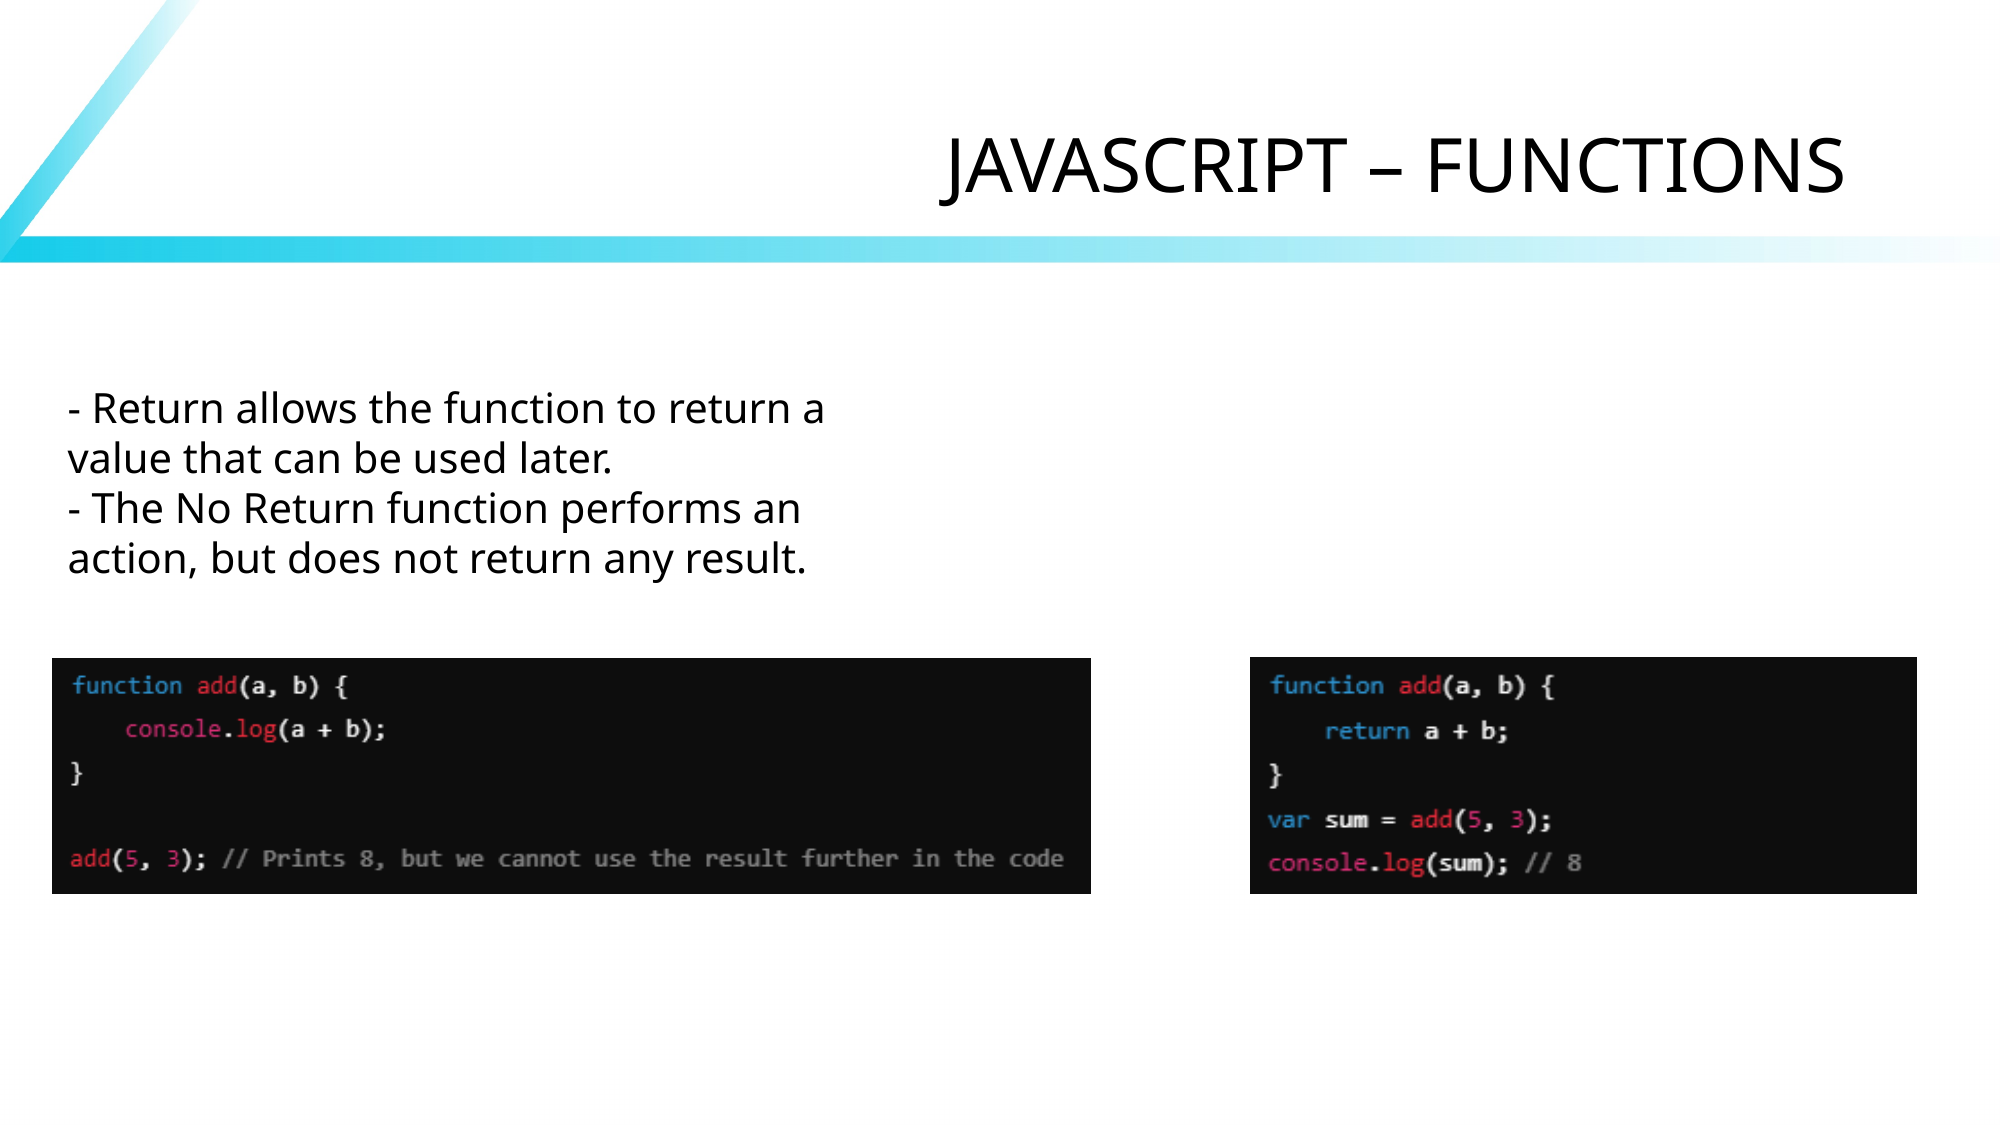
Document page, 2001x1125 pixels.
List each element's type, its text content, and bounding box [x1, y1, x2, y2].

title JAVASCRIPT – FUNCTIONS [137, 59, 1863, 278]
picture [0, 0, 2000, 1125]
text_box - Return allows the function to return a value that can be used later. - The No Return function performs an action, but does not return any result. [52, 373, 853, 589]
